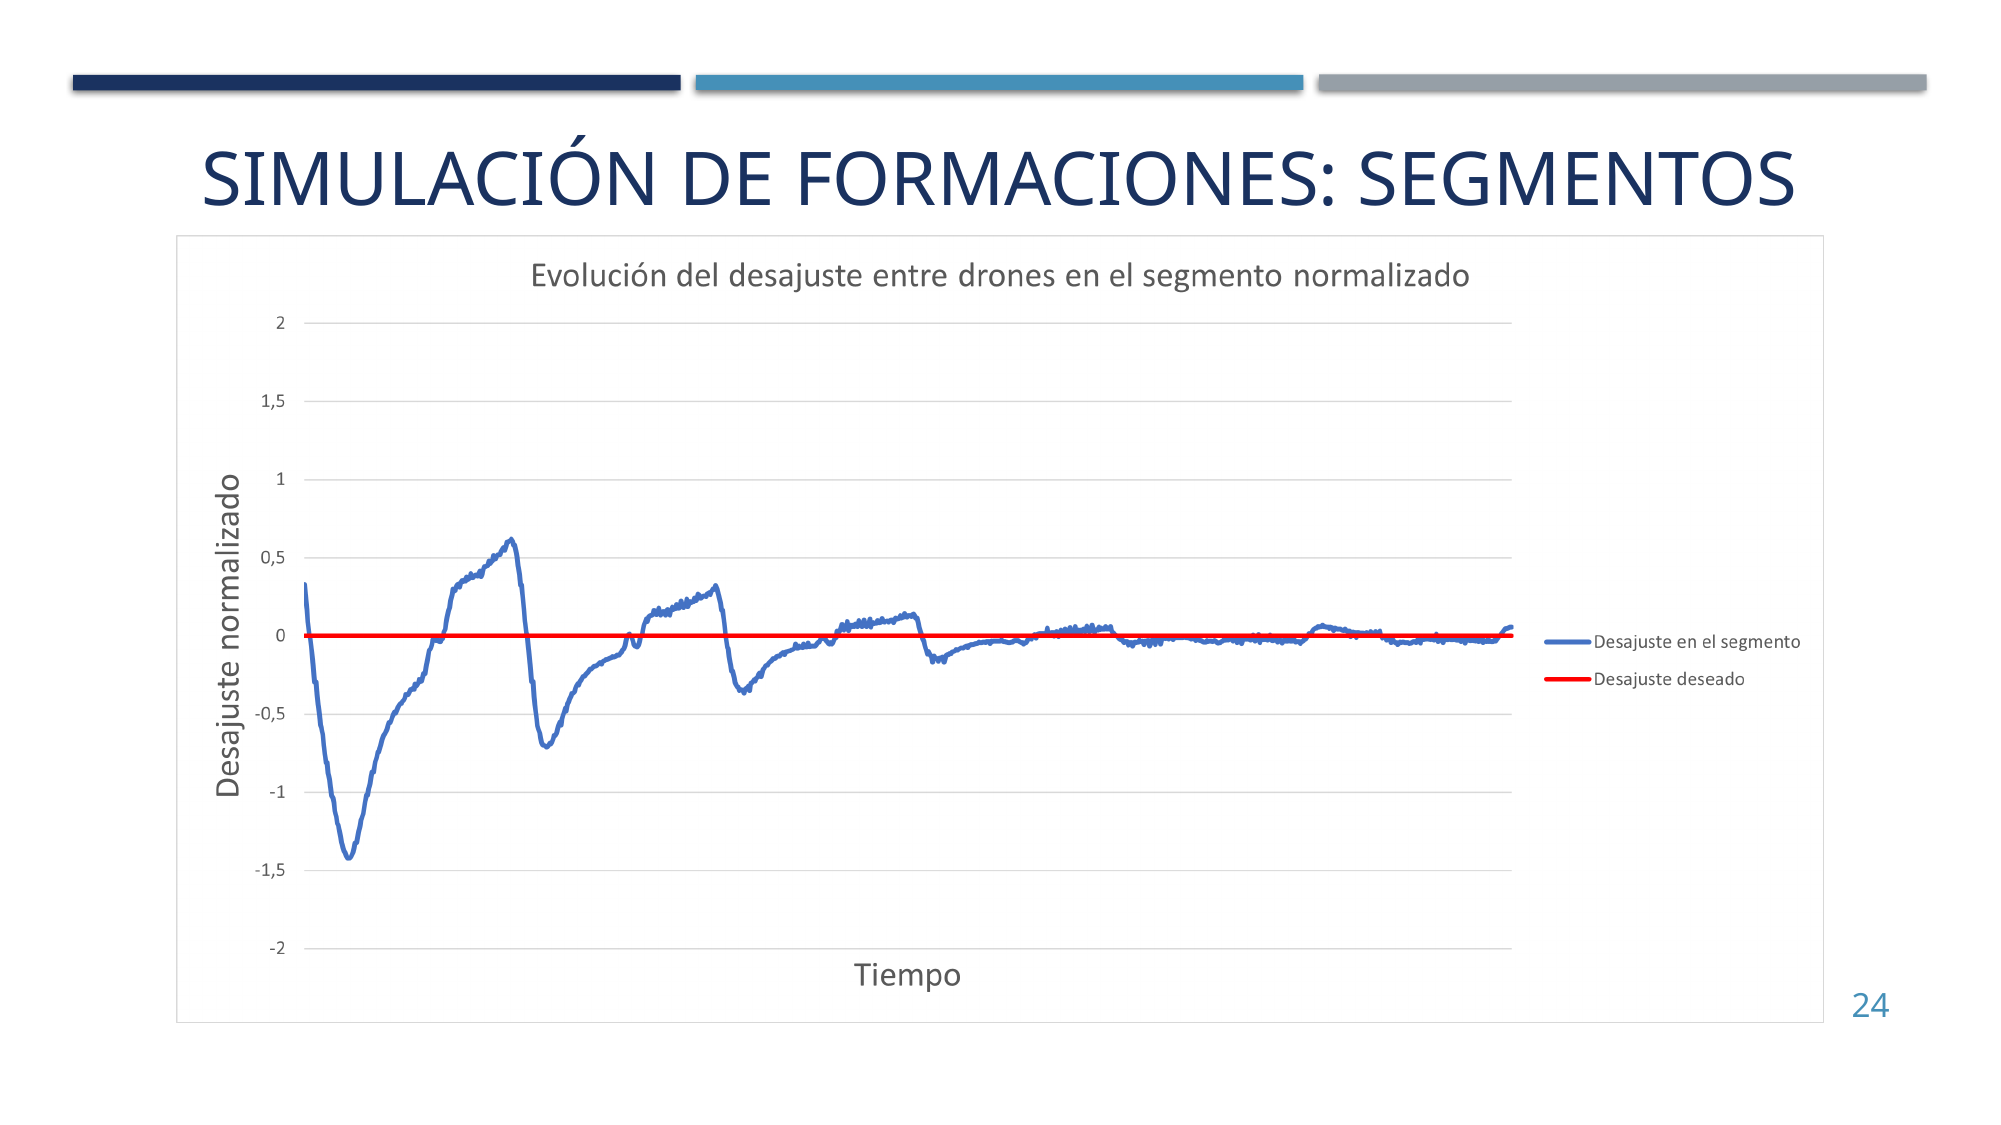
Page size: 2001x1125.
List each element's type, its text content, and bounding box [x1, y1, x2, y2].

picture [176, 235, 1824, 1023]
title Simulación de formaciones: Segmentos [95, 94, 1905, 257]
slide_number 24 [1732, 977, 1905, 1037]
